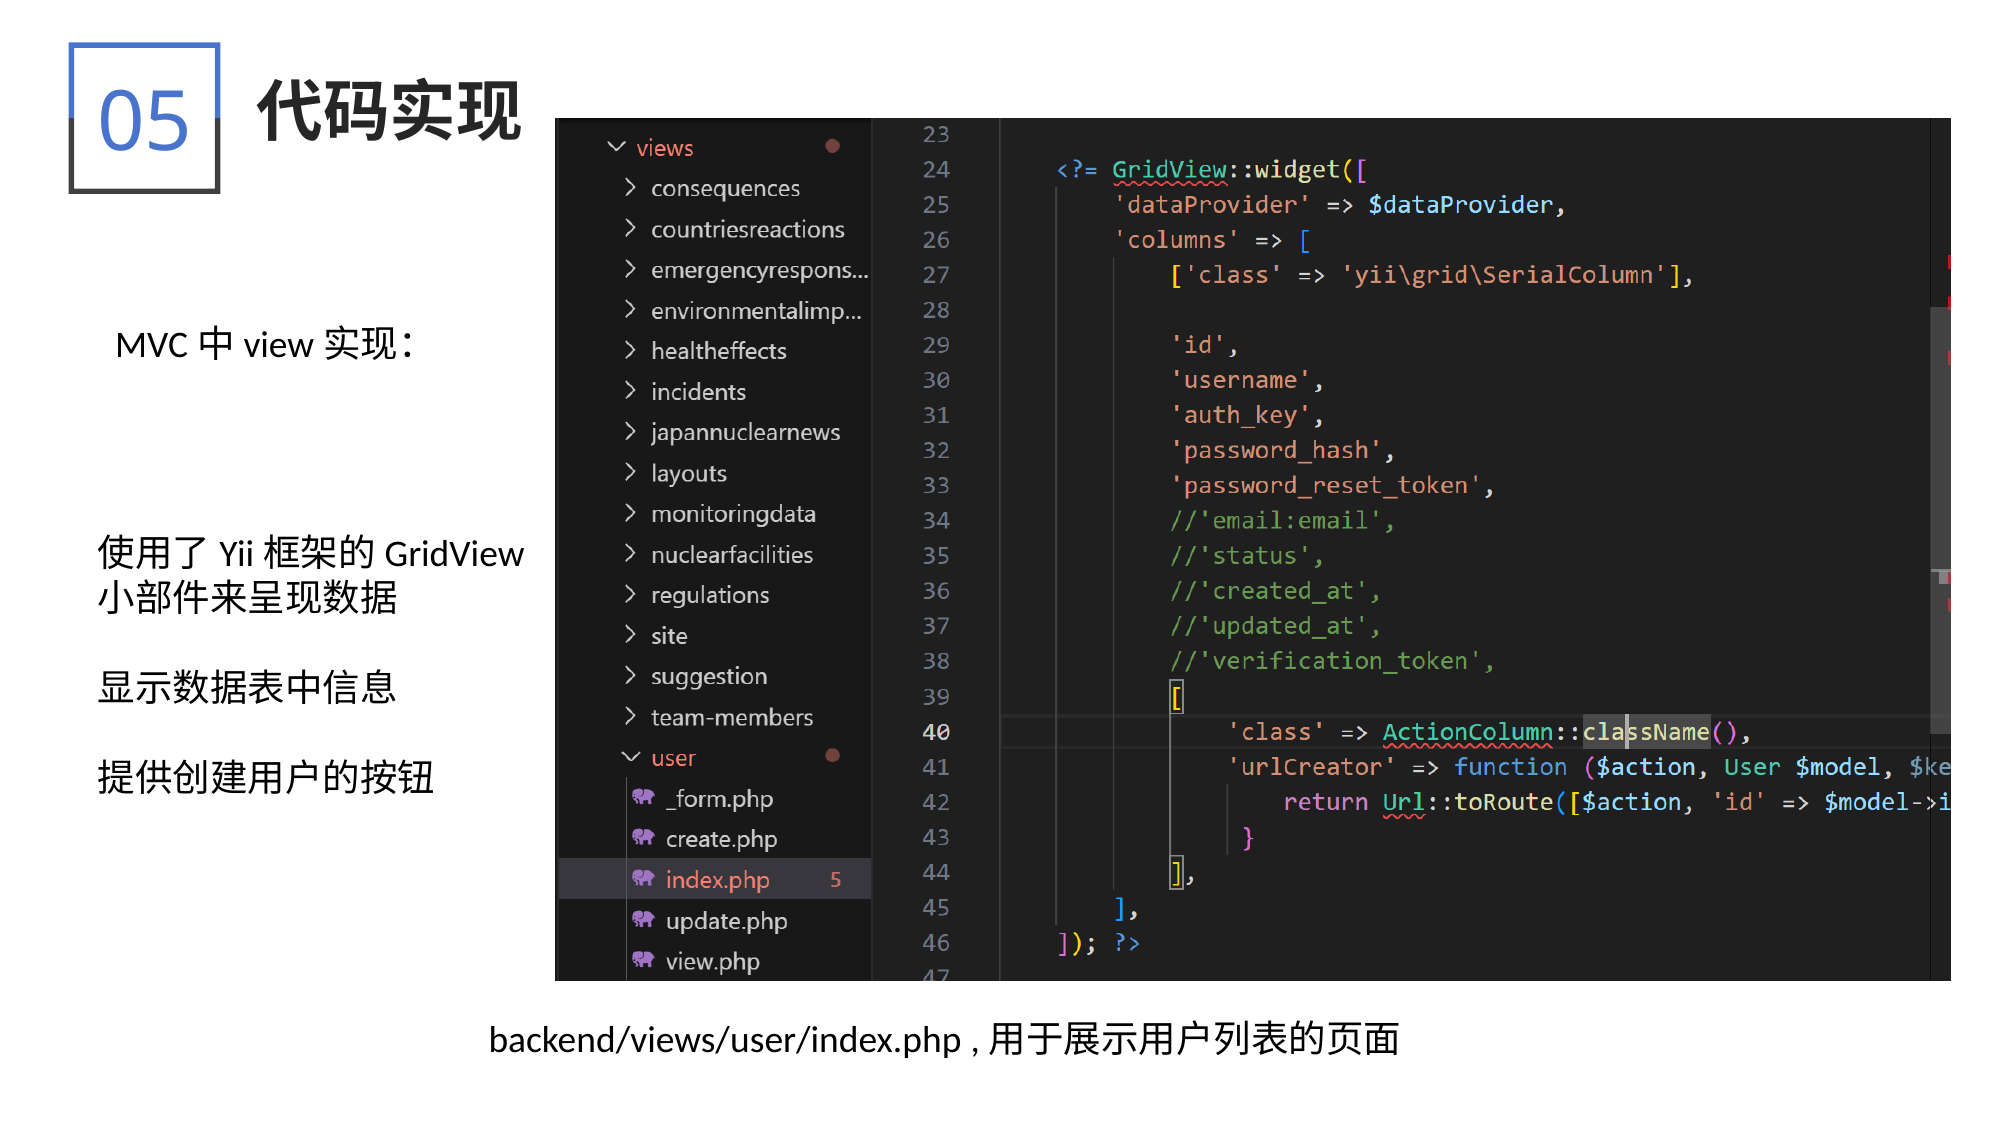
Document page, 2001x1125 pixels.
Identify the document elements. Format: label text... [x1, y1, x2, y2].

text_box backend/views/user/index.php ,用于展示用户列表的页面 [473, 1007, 1527, 1068]
text_box MVC中view实现： [100, 312, 554, 373]
text_box 05 [68, 60, 221, 175]
text_box 使用了Yii框架的GridView小部件来呈现数据 显示数据表中信息 提供创建用户的按钮 [83, 521, 540, 859]
text_box [68, 41, 221, 60]
text_box 代码实现 [241, 60, 539, 156]
text_box [68, 175, 221, 195]
picture [554, 117, 1951, 981]
